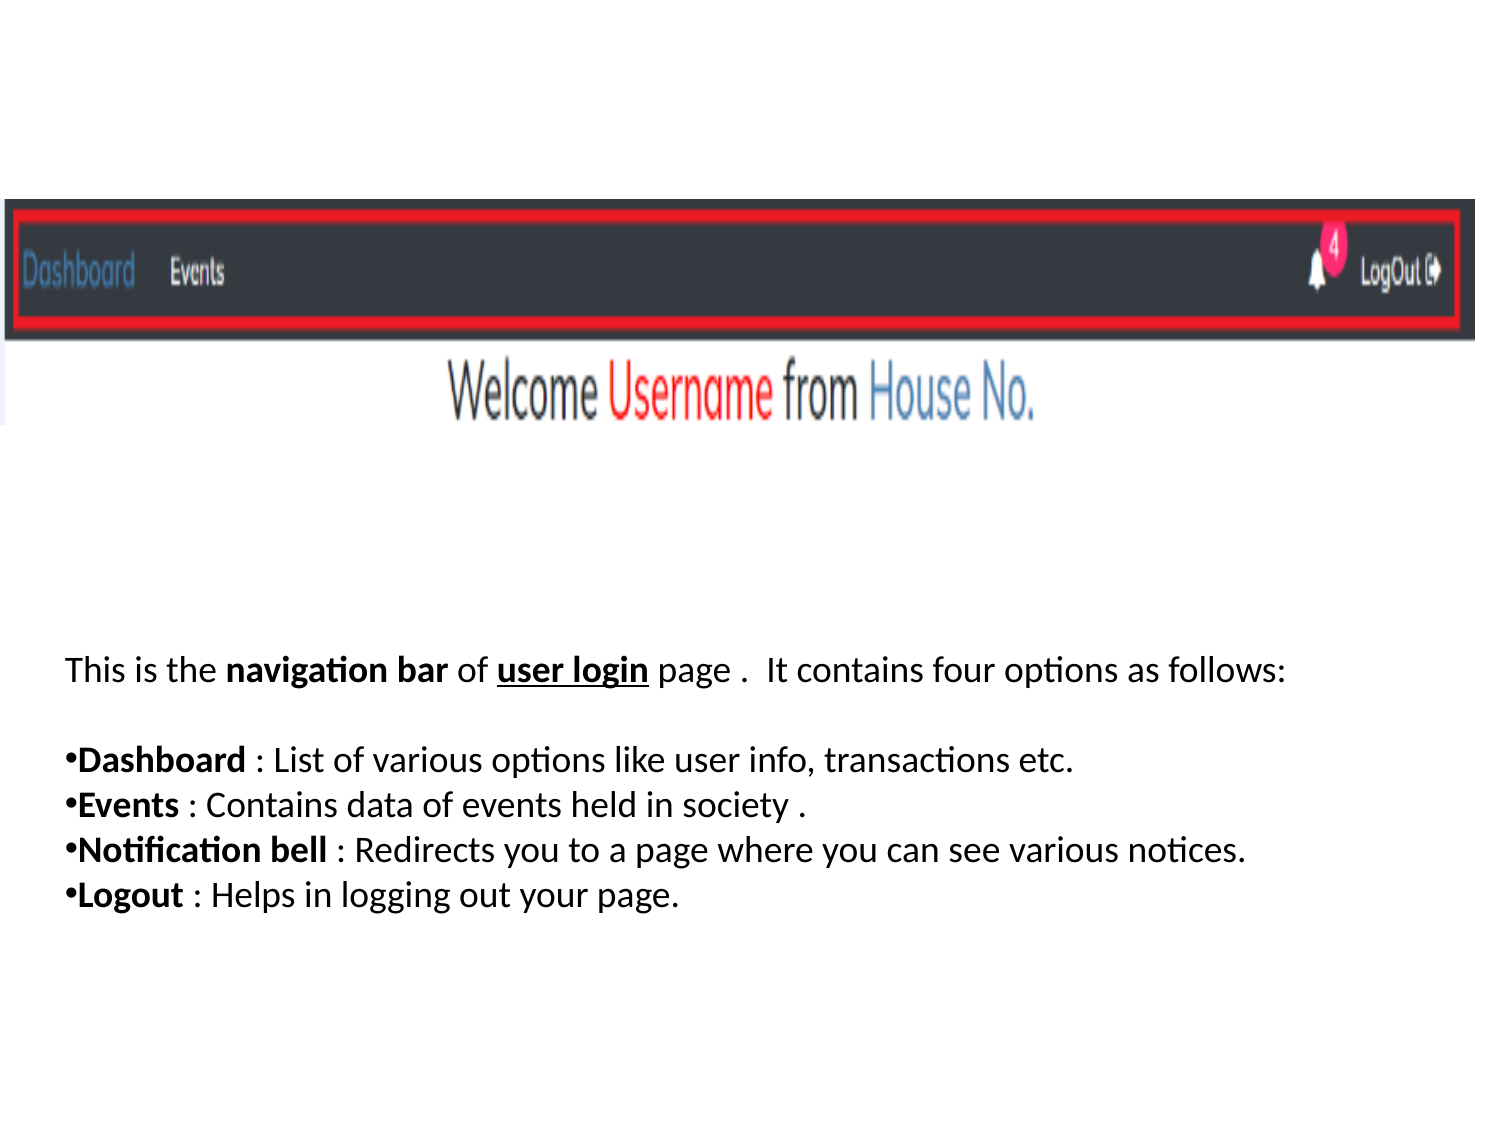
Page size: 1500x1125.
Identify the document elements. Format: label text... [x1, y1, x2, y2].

picture [0, 199, 1476, 426]
text_box This is the navigation bar of user login page . It contains four options as follows: Dashboard : List of various options like user info, transactions etc. Events : Contains data of events held in society . Notification bell : Redirects you to a page where you can see various notices. Logout : Helps in logging out your page. [49, 637, 1463, 923]
